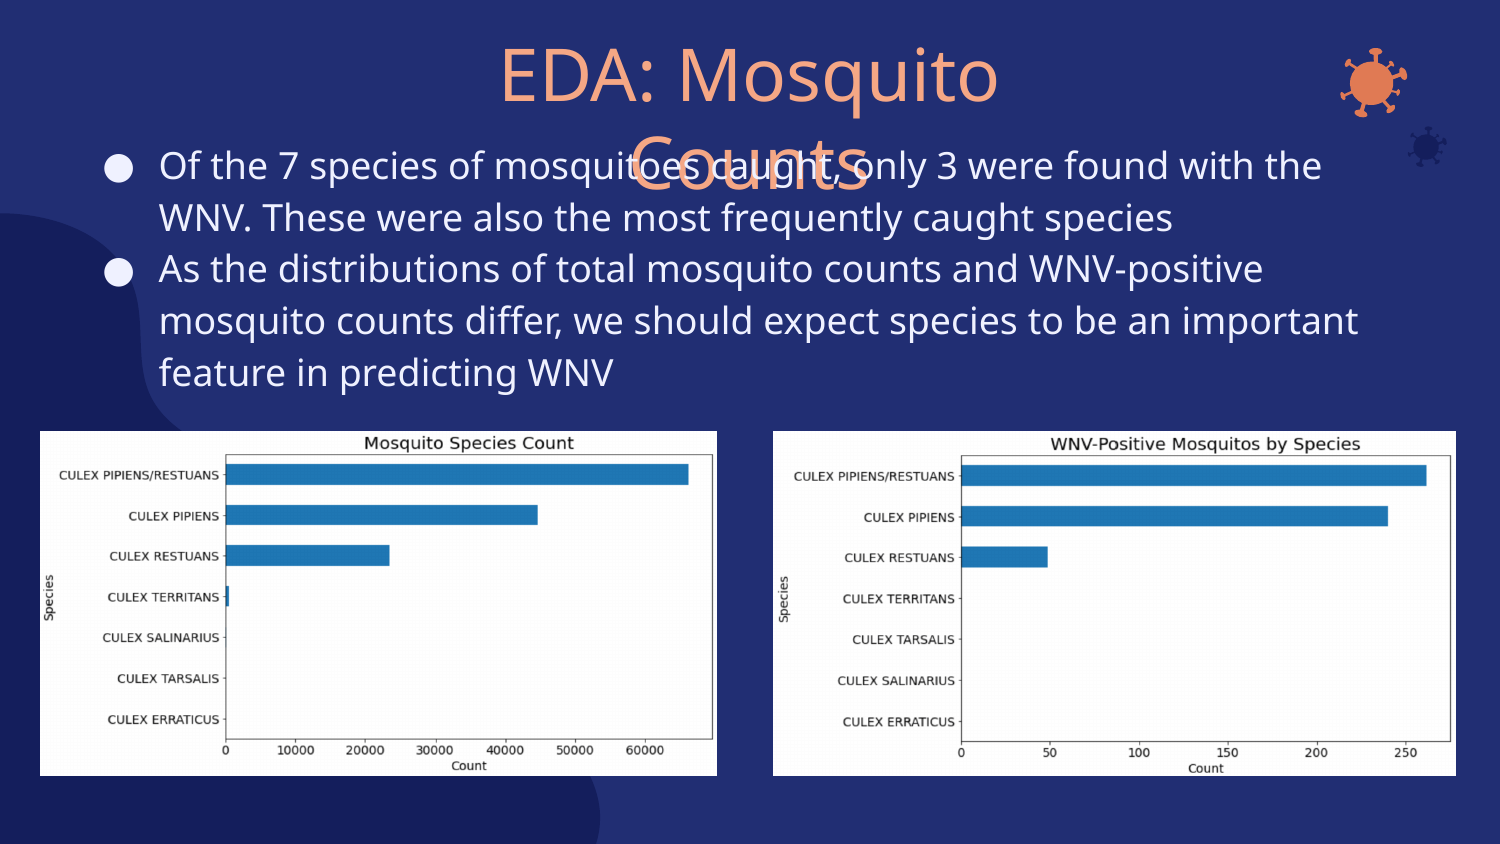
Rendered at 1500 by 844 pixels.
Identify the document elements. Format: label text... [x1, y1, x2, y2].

list Of the 7 species of mosquitoes caught, only 3 were found with the WNV. These were also the most frequently caught species As the distributions of total mosquito counts and WNV-positive mosquito counts differ, we should expect species to be an important feature in predicting WNV [68, 120, 1432, 419]
picture [773, 431, 1456, 776]
title EDA: Mosquito Counts [465, 13, 1035, 120]
picture [40, 431, 717, 776]
